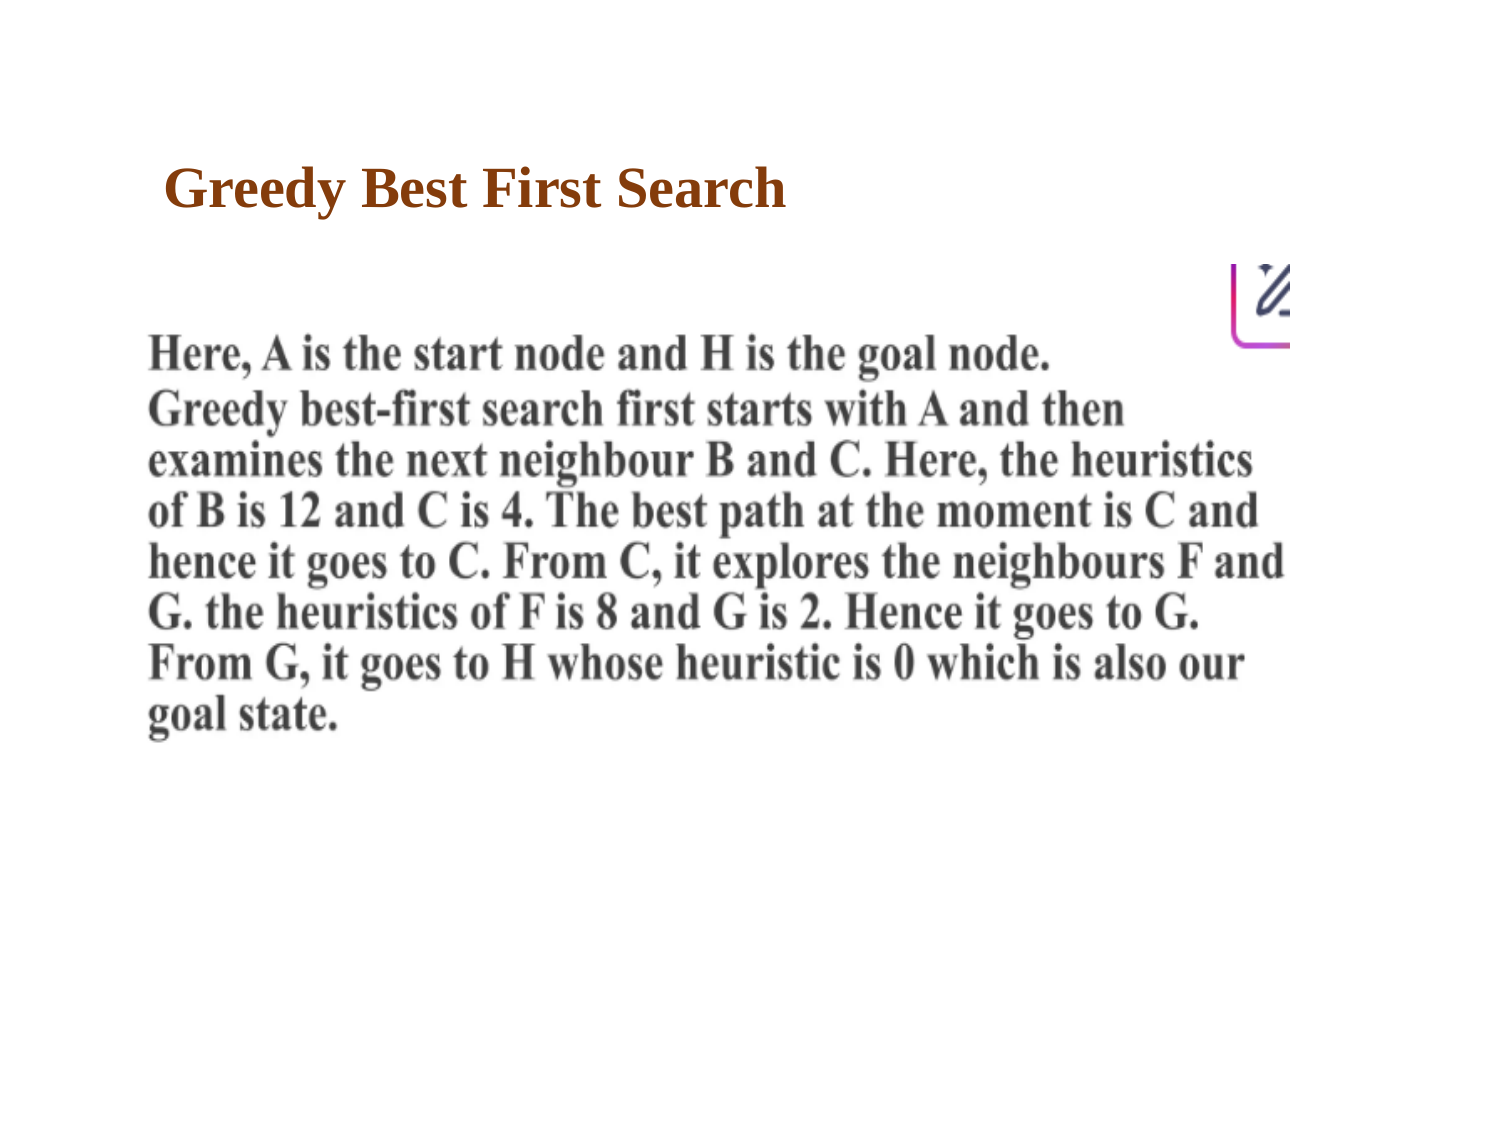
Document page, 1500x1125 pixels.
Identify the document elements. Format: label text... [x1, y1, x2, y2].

picture [125, 264, 1290, 834]
text_box Greedy Best First Search [148, 141, 803, 227]
